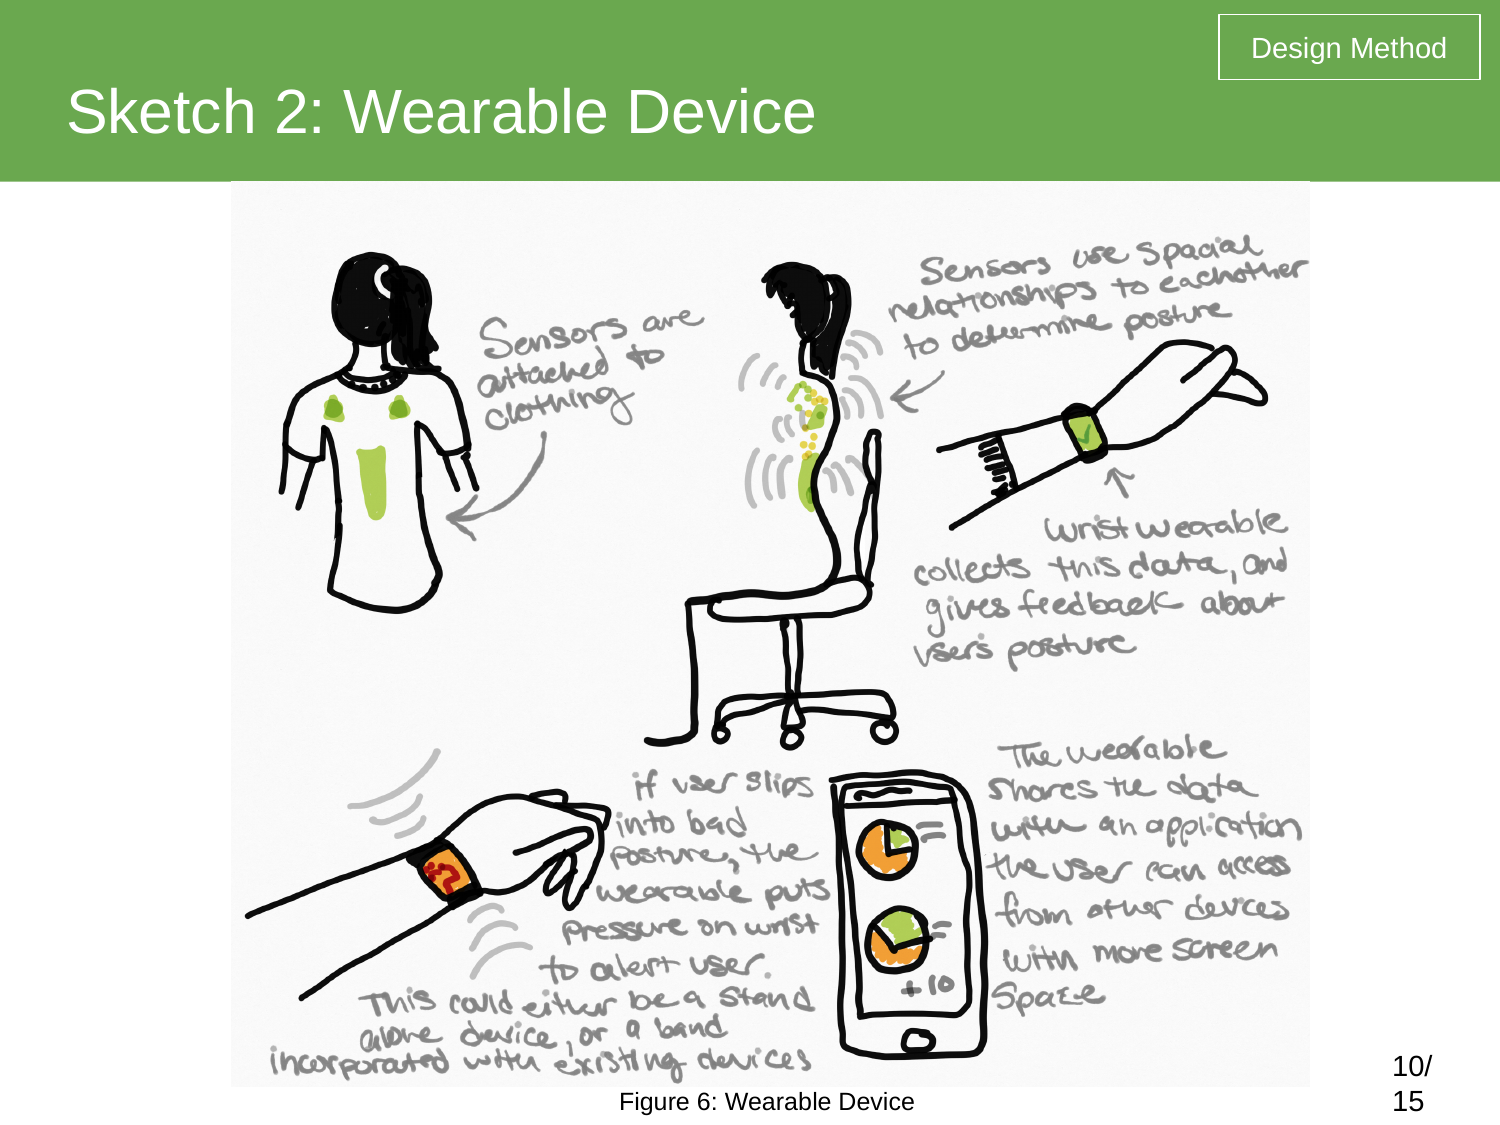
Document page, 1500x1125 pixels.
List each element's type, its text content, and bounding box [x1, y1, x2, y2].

slide_number 10/15 [1376, 1038, 1480, 1125]
picture [231, 181, 1311, 1087]
text_box Design Method [1219, 14, 1480, 80]
text_box Figure 6: Wearable Device [550, 1095, 992, 1125]
title Sketch 2: Wearable Device [51, 56, 1449, 182]
